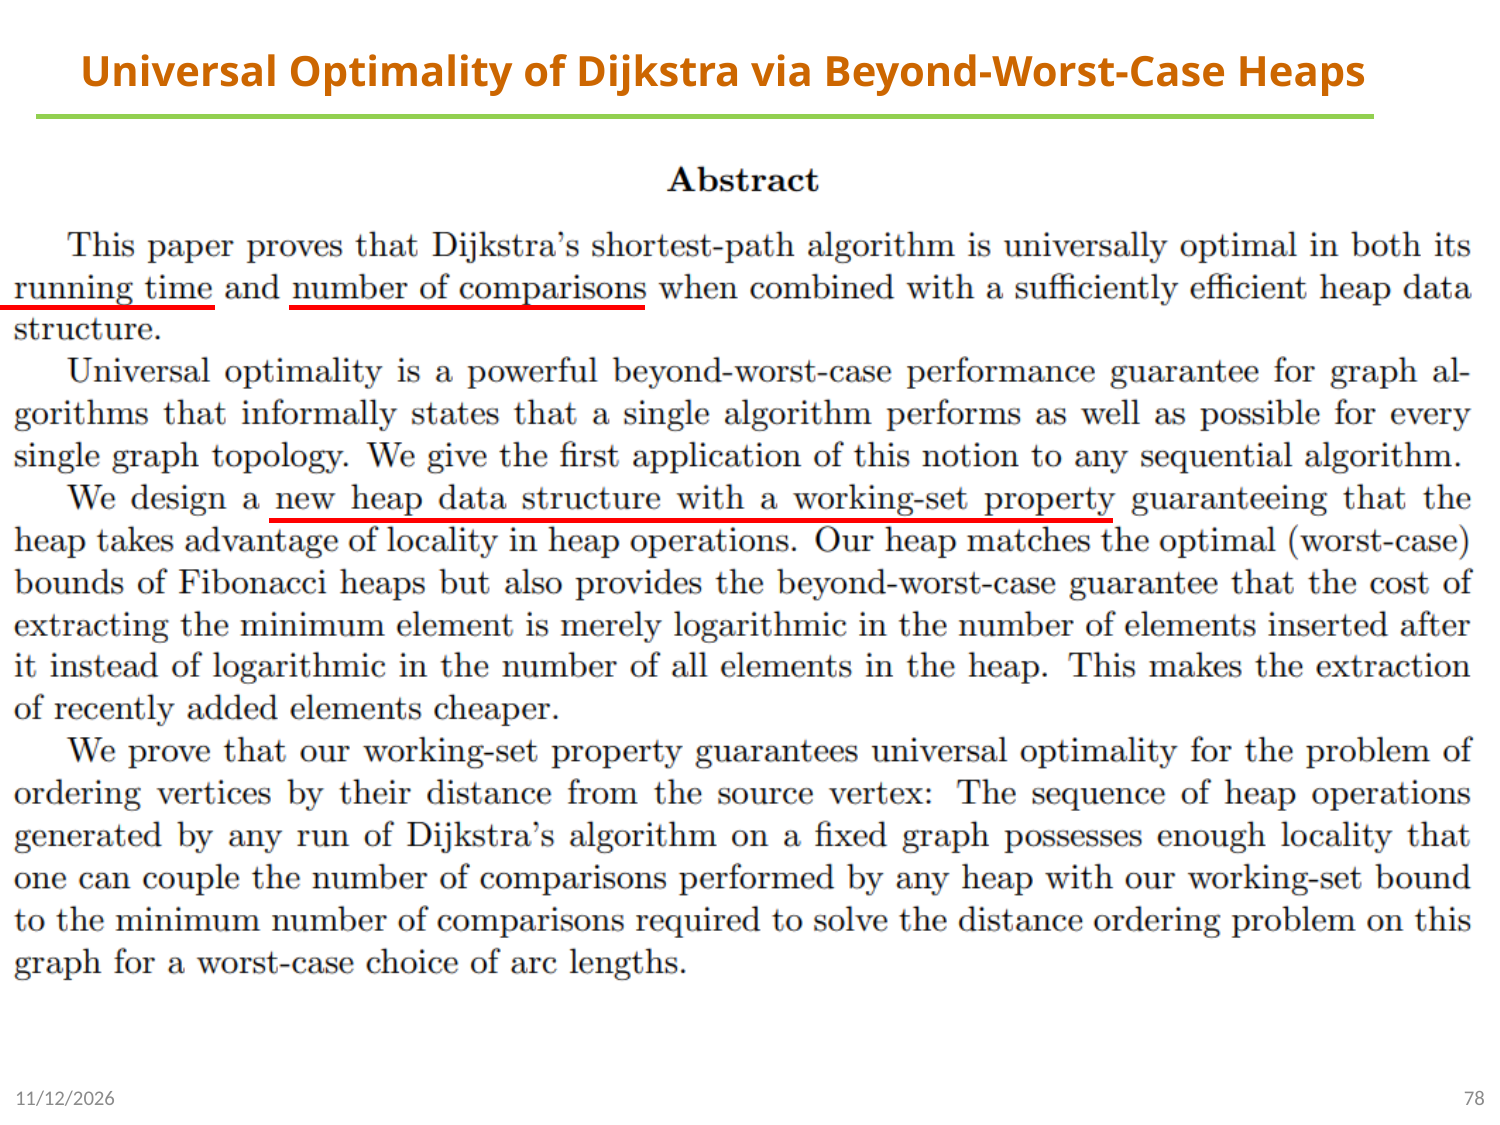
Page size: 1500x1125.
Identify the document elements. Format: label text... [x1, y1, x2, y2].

slide_number 78 [1162, 1071, 1500, 1123]
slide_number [0, 1071, 338, 1123]
title Universal Optimality of Dijkstra via Beyond-Worst-Case Heaps [36, 0, 1411, 132]
picture [0, 132, 1500, 993]
